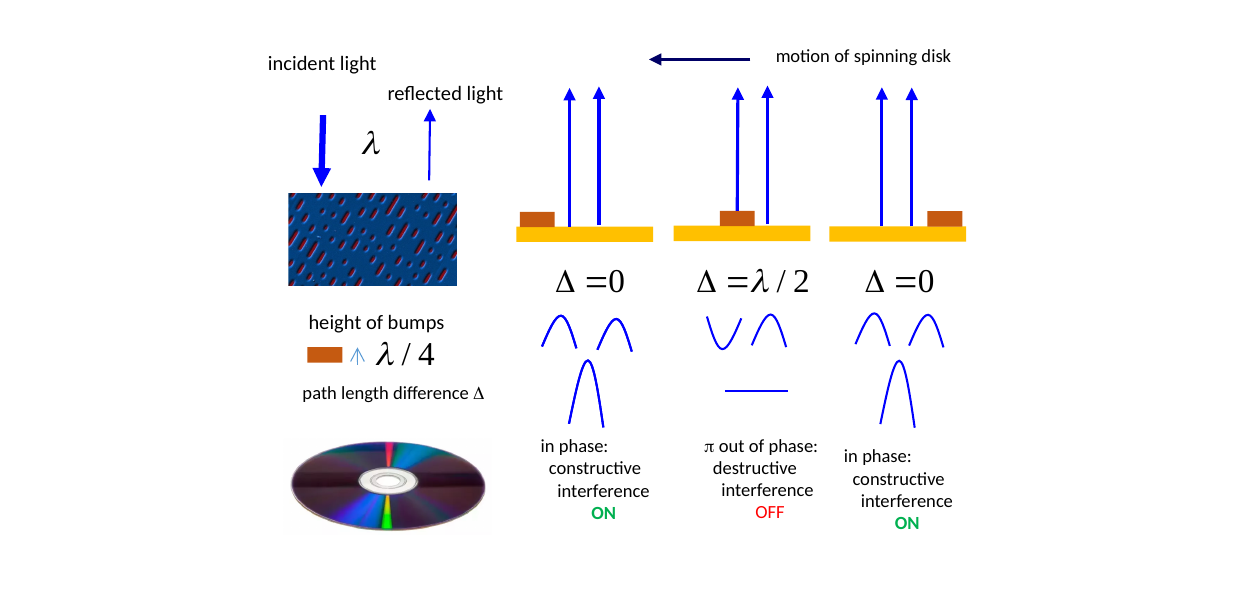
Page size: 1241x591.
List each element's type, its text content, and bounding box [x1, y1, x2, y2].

text_box [672, 225, 811, 242]
text_box [567, 359, 605, 426]
picture [283, 438, 492, 535]
text_box height of bumps [293, 301, 460, 341]
text_box [596, 317, 633, 352]
text_box motion of spinning disk [761, 36, 967, 74]
text_box [719, 210, 756, 227]
text_box [519, 211, 556, 228]
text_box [861, 264, 938, 298]
text_box in phase: constructive interference ON [829, 436, 982, 541]
text_box [926, 210, 963, 228]
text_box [693, 264, 814, 299]
text_box path length difference  [287, 374, 500, 411]
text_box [372, 337, 439, 371]
text_box [515, 226, 654, 243]
picture [288, 193, 457, 286]
text_box [306, 346, 343, 364]
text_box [358, 126, 385, 160]
text_box [908, 313, 945, 348]
text_box [750, 313, 788, 348]
text_box  out of phase: destructive interference OFF [689, 426, 843, 531]
text_box incident light [253, 42, 392, 83]
text_box [541, 314, 578, 349]
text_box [551, 264, 628, 299]
text_box [828, 225, 967, 243]
text_box in phase: constructive interference ON [525, 426, 678, 531]
text_box [879, 359, 916, 428]
text_box [854, 312, 891, 347]
text_box reflected light [372, 72, 519, 113]
text_box [705, 316, 743, 351]
